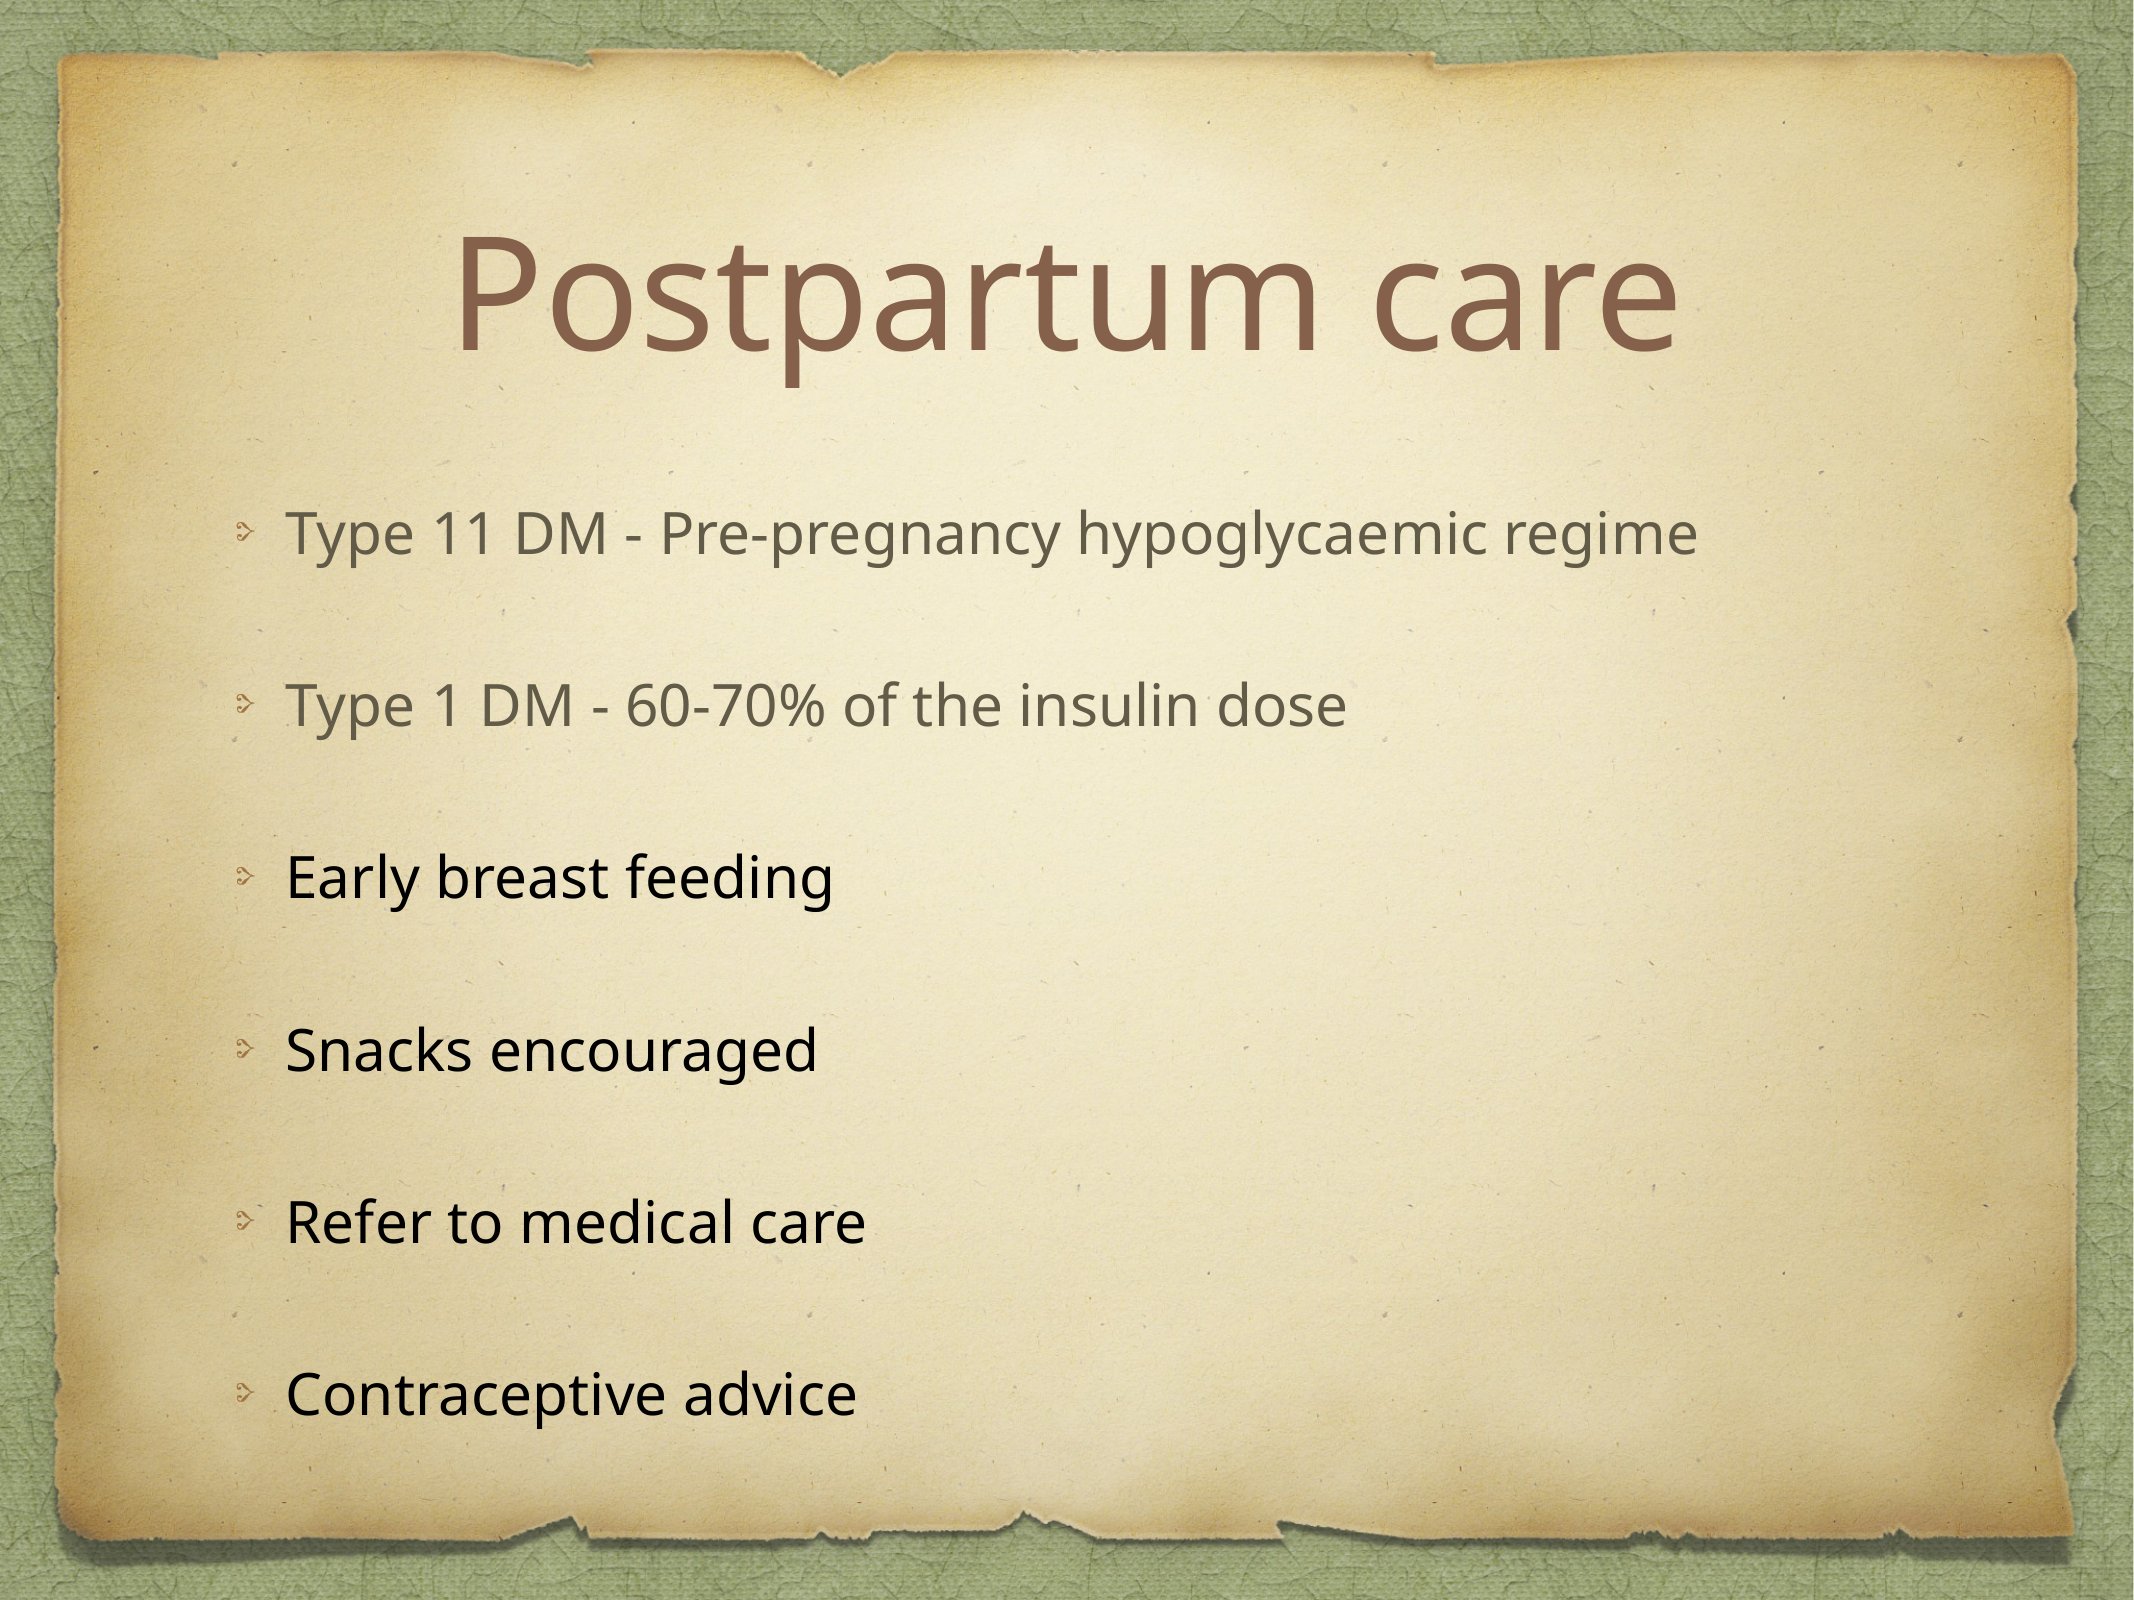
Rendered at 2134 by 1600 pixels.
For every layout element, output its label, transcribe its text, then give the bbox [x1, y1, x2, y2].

title Postpartum care [180, 93, 1953, 482]
list Type 11 DM - Pre-pregnancy hypoglycaemic regime Type 1 DM - 60-70% of the insulin dose Early breast feeding Snacks encouraged Refer to medical care Contraceptive advice [180, 495, 1953, 1434]
picture [0, 0, 2134, 1600]
